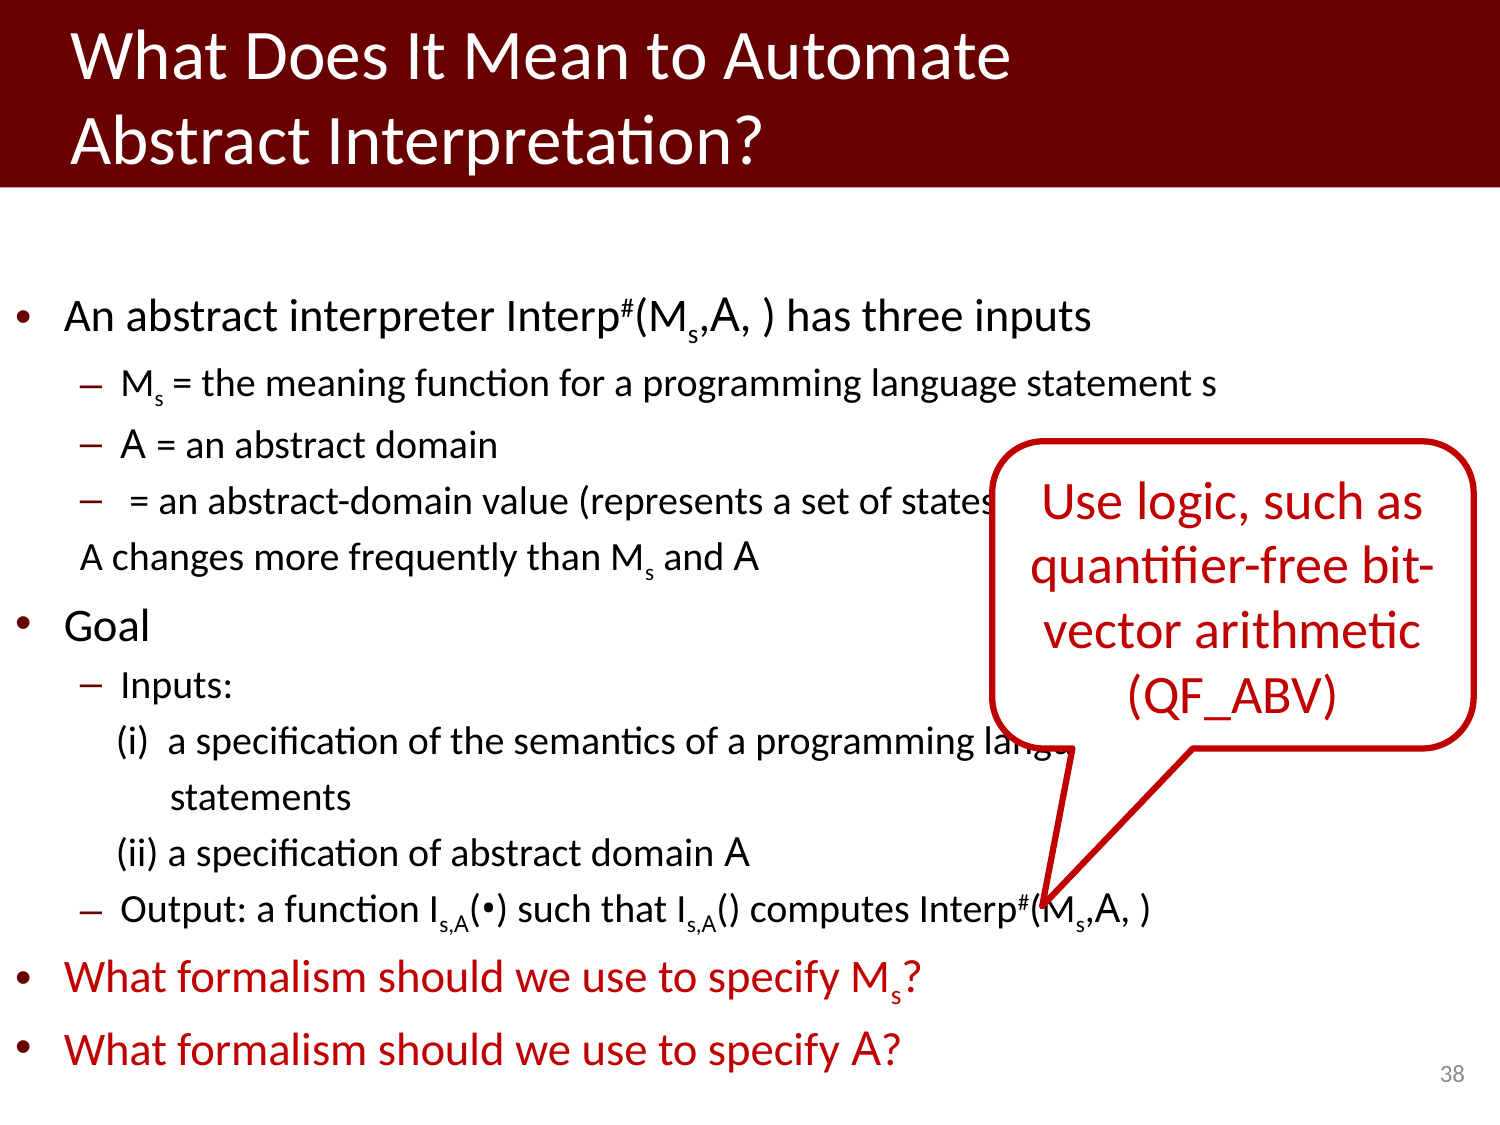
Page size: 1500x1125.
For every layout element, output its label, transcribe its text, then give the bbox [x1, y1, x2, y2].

text_box Use logic, such as quantifier-free bit-vector arithmetic (QF_ABV) [991, 440, 1475, 907]
slide_number 38 [1130, 1042, 1481, 1103]
title What Does It Mean to Automate Abstract Interpretation? [0, 0, 1500, 188]
